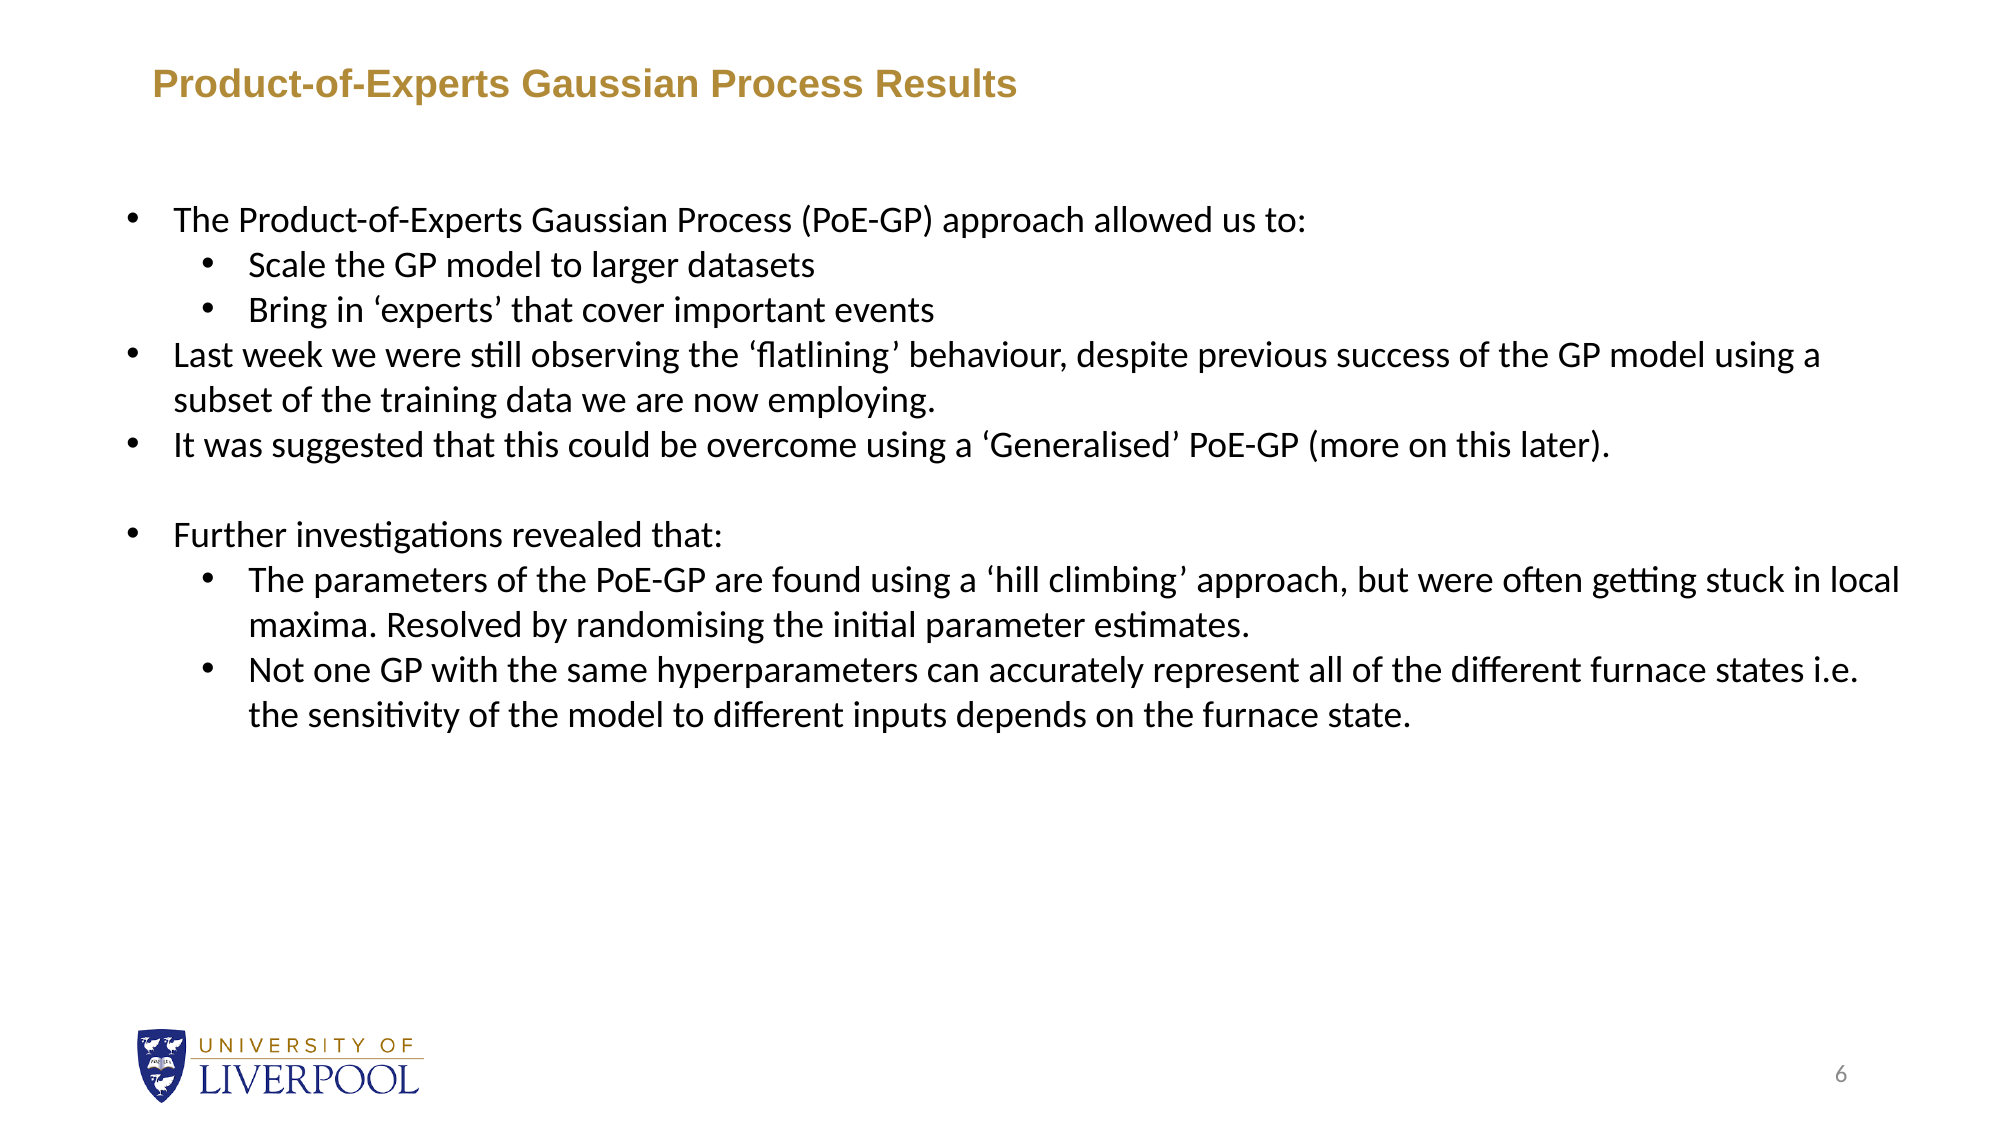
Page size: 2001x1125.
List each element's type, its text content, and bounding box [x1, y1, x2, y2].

picture [137, 1029, 424, 1103]
text_box The Product-of-Experts Gaussian Process (PoE-GP) approach allowed us to: Scale the GP model to larger datasets Bring in ‘experts’ that cover important events Last week we were still observing the ‘flatlining’ behaviour, despite previous success of the GP model using a subset of the training data we are now employing. It was suggested that this could be overcome using a ‘Generalised’ PoE-GP (more on this later). Further investigations revealed that: The parameters of the PoE-GP are found using a ‘hill climbing’ approach, but were often getting stuck in local maxima. Resolved by randomising the initial parameter estimates. Not one GP with the same hyperparameters can accurately represent all of the different furnace states i.e. the sensitivity of the model to different inputs depends on the furnace state. [111, 188, 1920, 788]
title Product-of-Experts Gaussian Process Results [137, 55, 1863, 114]
slide_number 6 [1412, 1042, 1863, 1103]
